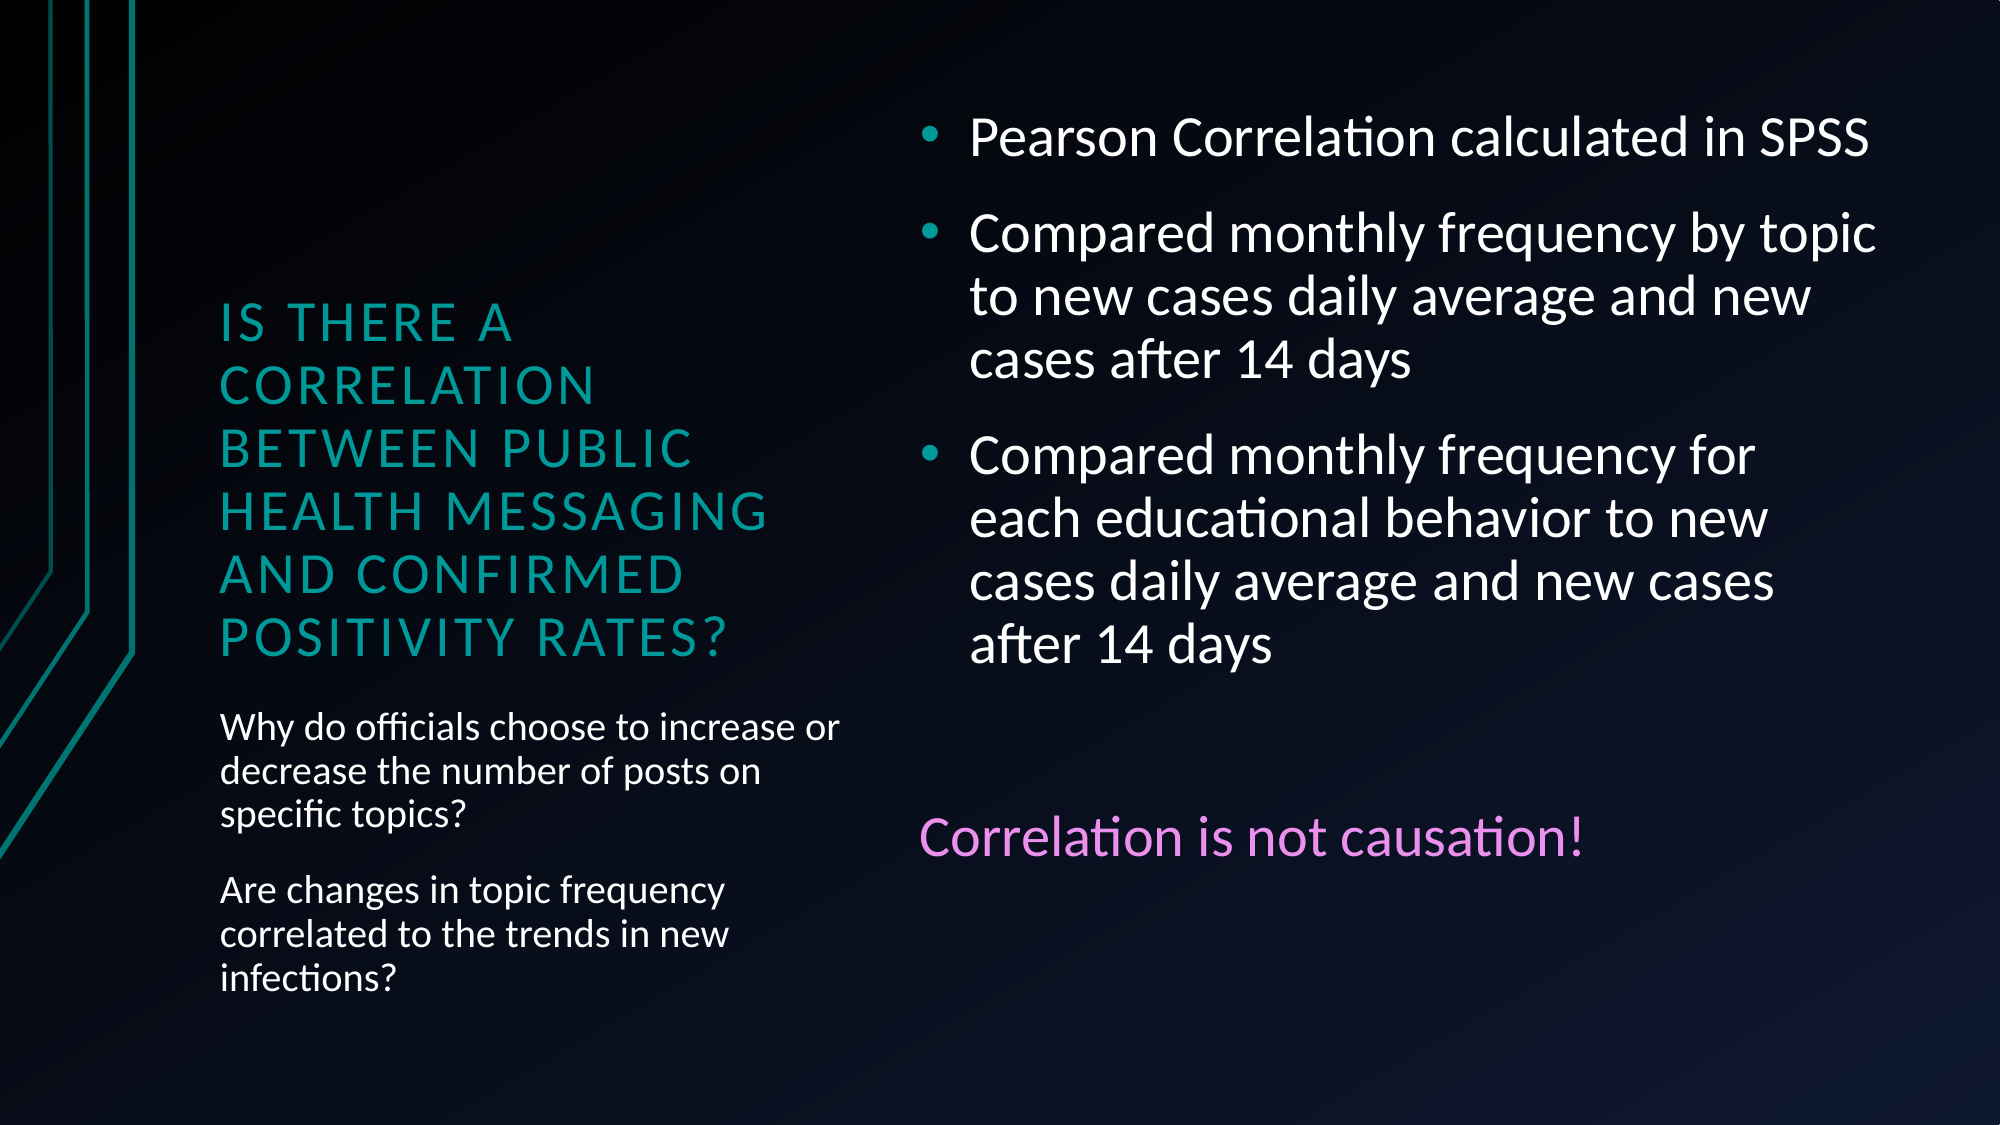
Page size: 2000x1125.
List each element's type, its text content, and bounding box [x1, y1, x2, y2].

list Why do officials choose to increase or decrease the number of posts on specific topics? Are changes in topic frequency correlated to the trends in new infections? [199, 695, 867, 1013]
list Pearson Correlation calculated in SPSS Compared monthly frequency by topic to new cases daily average and new cases after 14 days Compared monthly frequency for each educational behavior to new cases daily average and new cases after 14 days Correlation is not causation! [899, 95, 1900, 1013]
title Is there a correlation between public health messaging and confirmed positivity rates? [199, 279, 867, 680]
